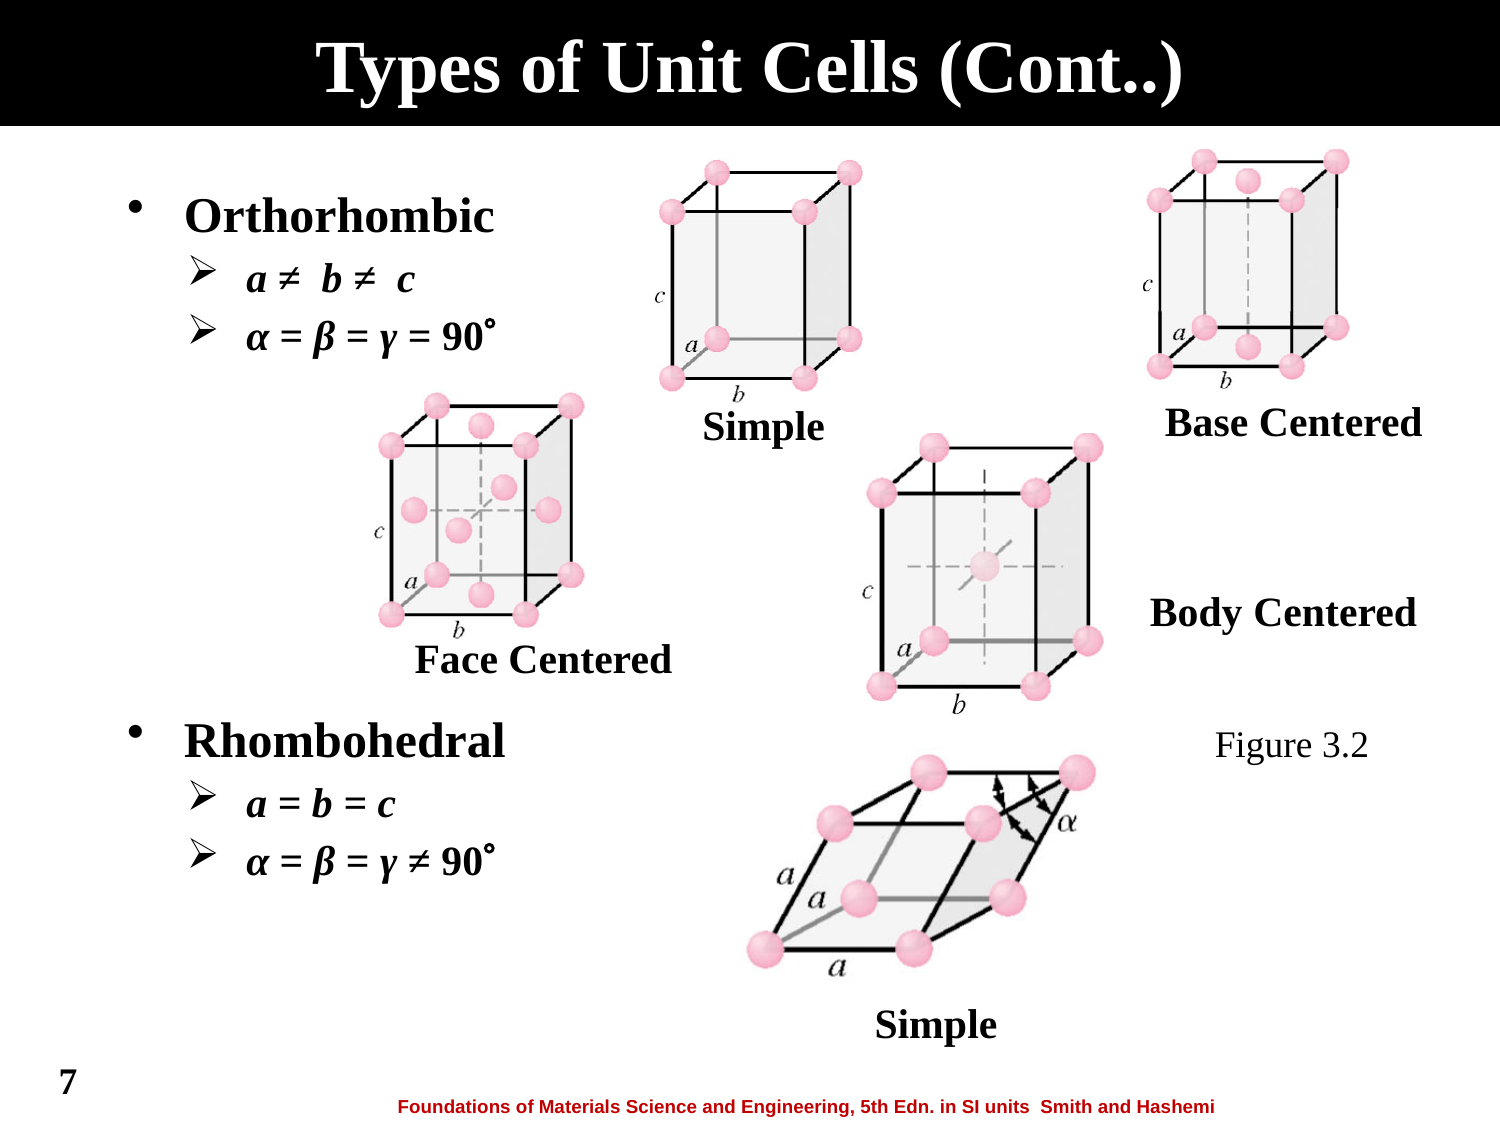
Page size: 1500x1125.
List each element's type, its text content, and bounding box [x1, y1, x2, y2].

text_box Simple [687, 415, 841, 456]
title Types of Unit Cells (Cont..) [0, 0, 1500, 126]
text_box Simple [859, 1002, 1013, 1055]
text_box Base Centered [1150, 387, 1438, 453]
picture [363, 386, 598, 643]
picture [1124, 140, 1360, 392]
picture [843, 433, 1126, 716]
picture [737, 739, 1102, 994]
picture [644, 152, 868, 408]
text_box Face Centered [399, 624, 713, 690]
text_box Body Centered [1135, 577, 1433, 643]
text_box Figure 3.2 [1200, 712, 1385, 773]
list Orthorhombic a ≠ b ≠ c α = β = γ = 90 Rhombohedral a = b = c α = β = γ ≠ 90 [112, 174, 1388, 1000]
